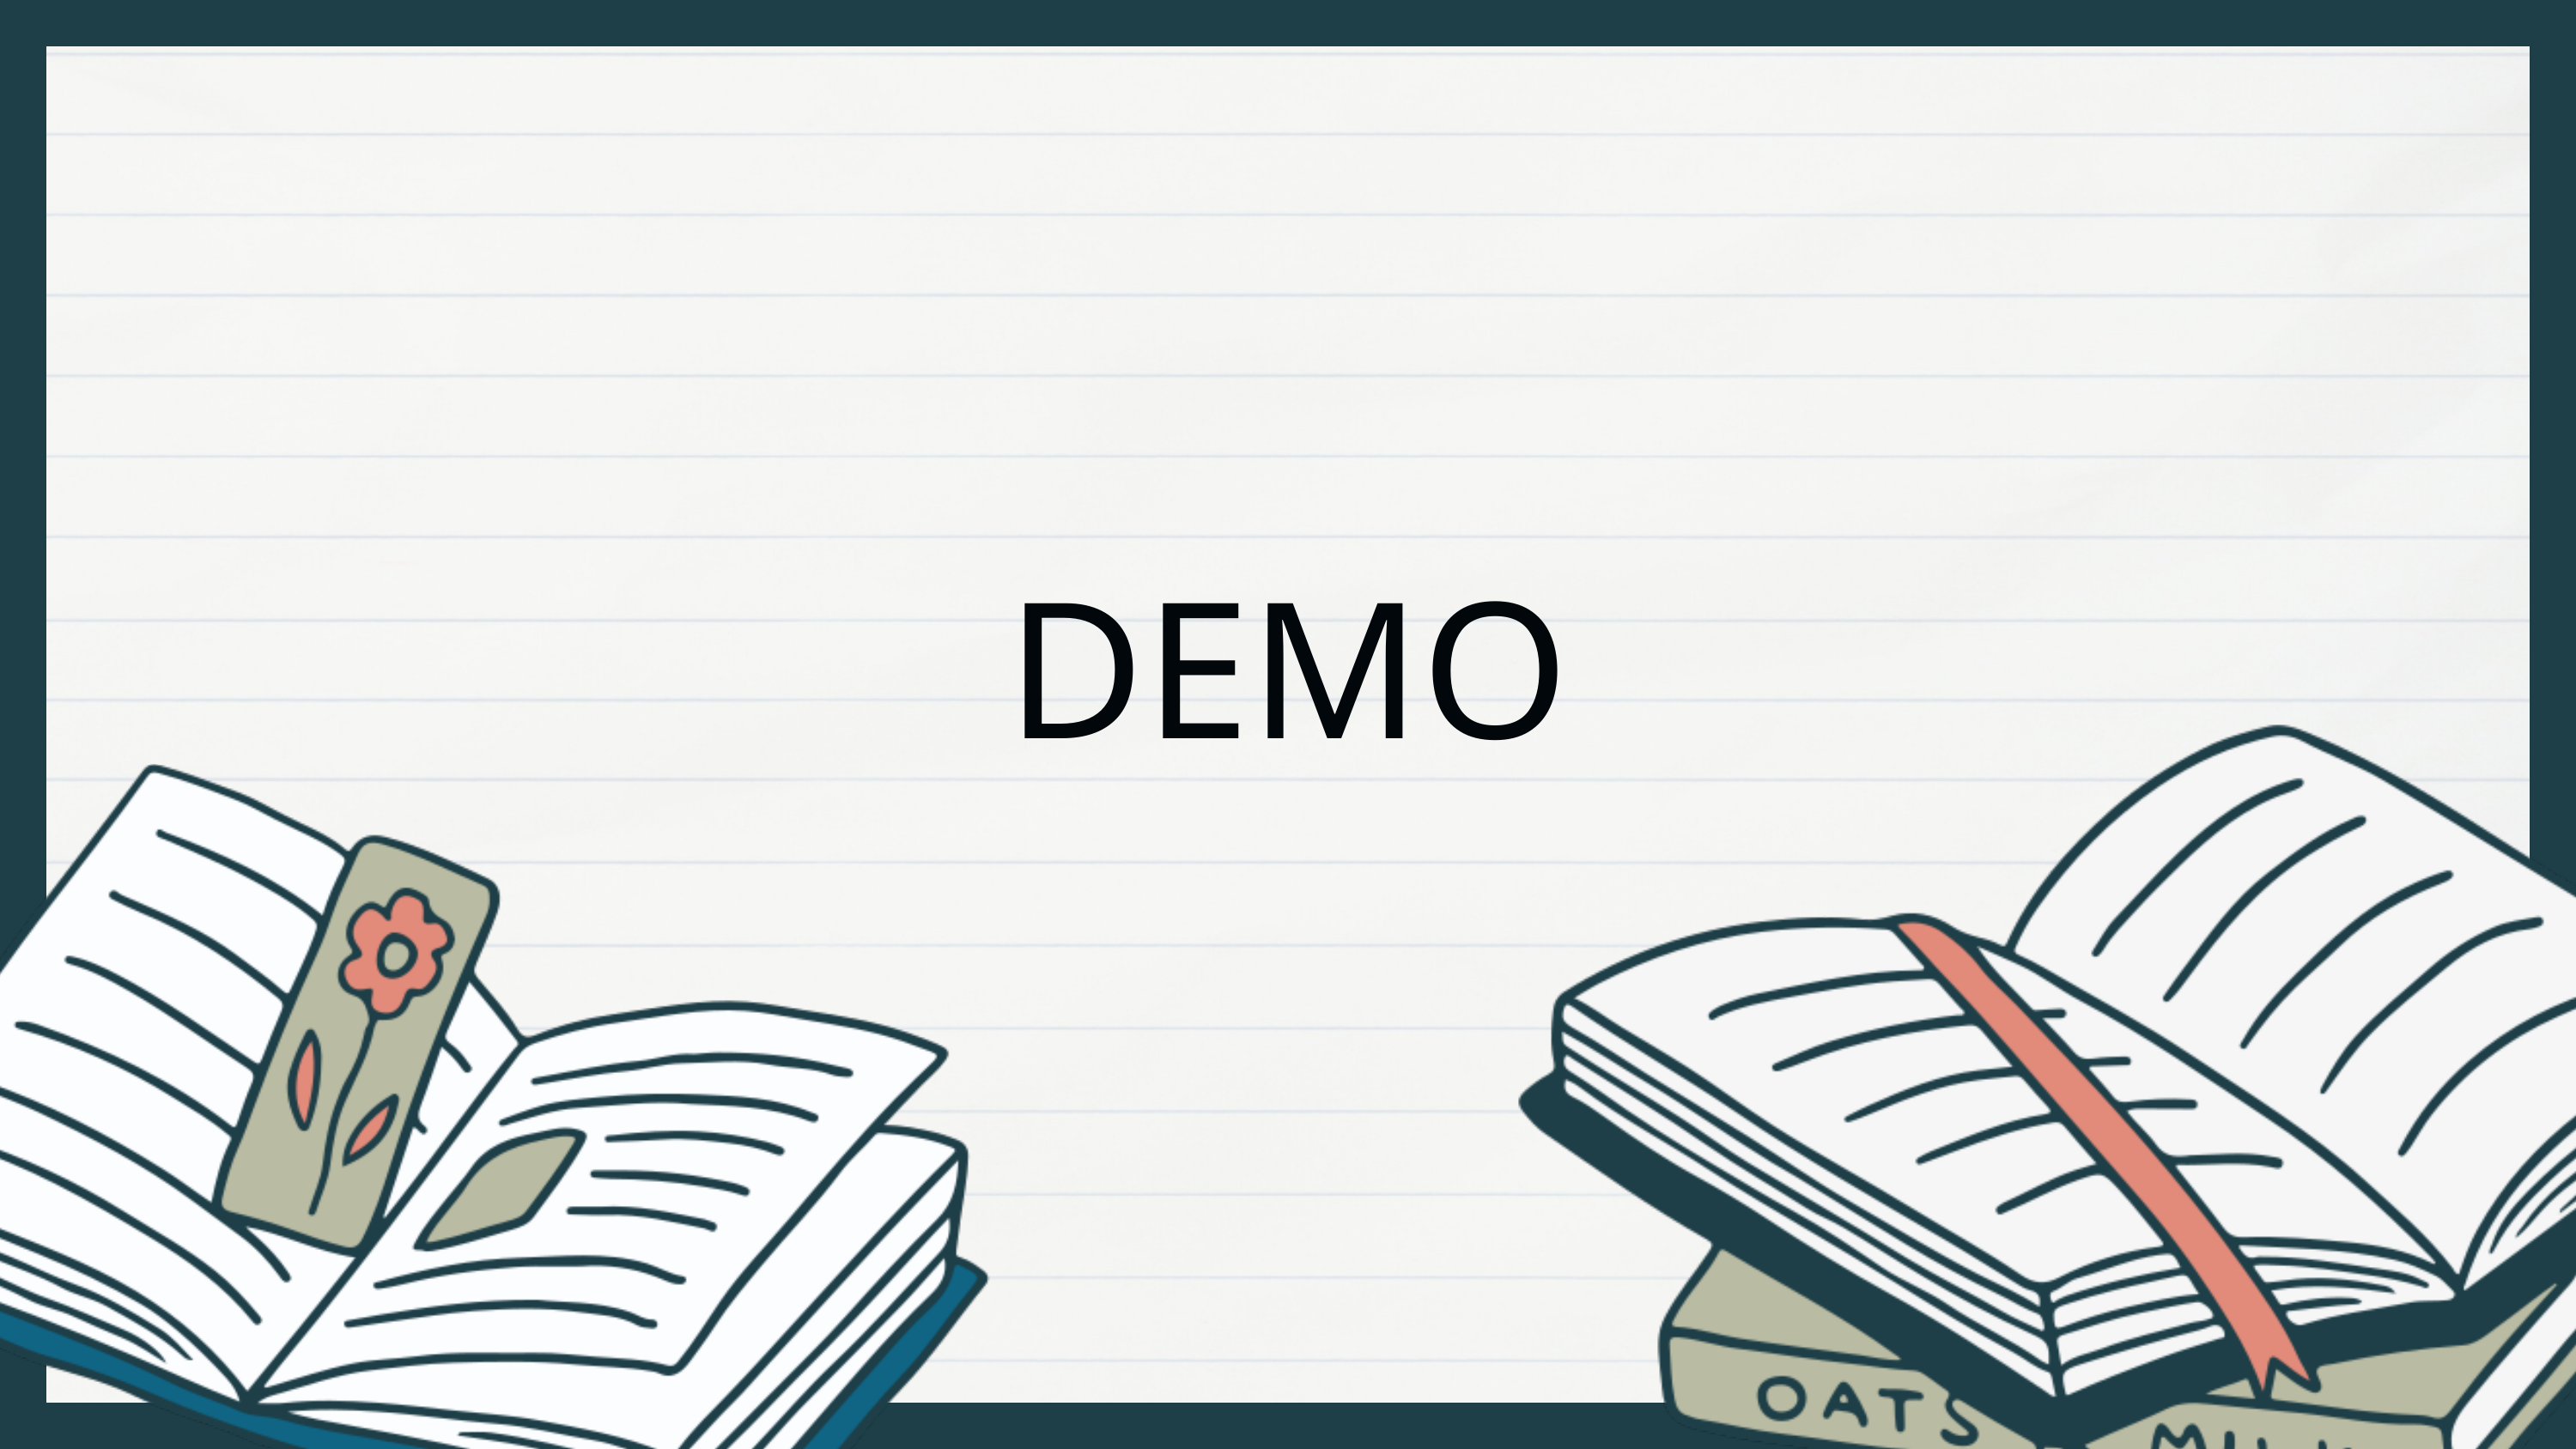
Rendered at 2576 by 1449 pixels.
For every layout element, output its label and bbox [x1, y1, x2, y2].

text_box [0, 0, 2576, 1449]
